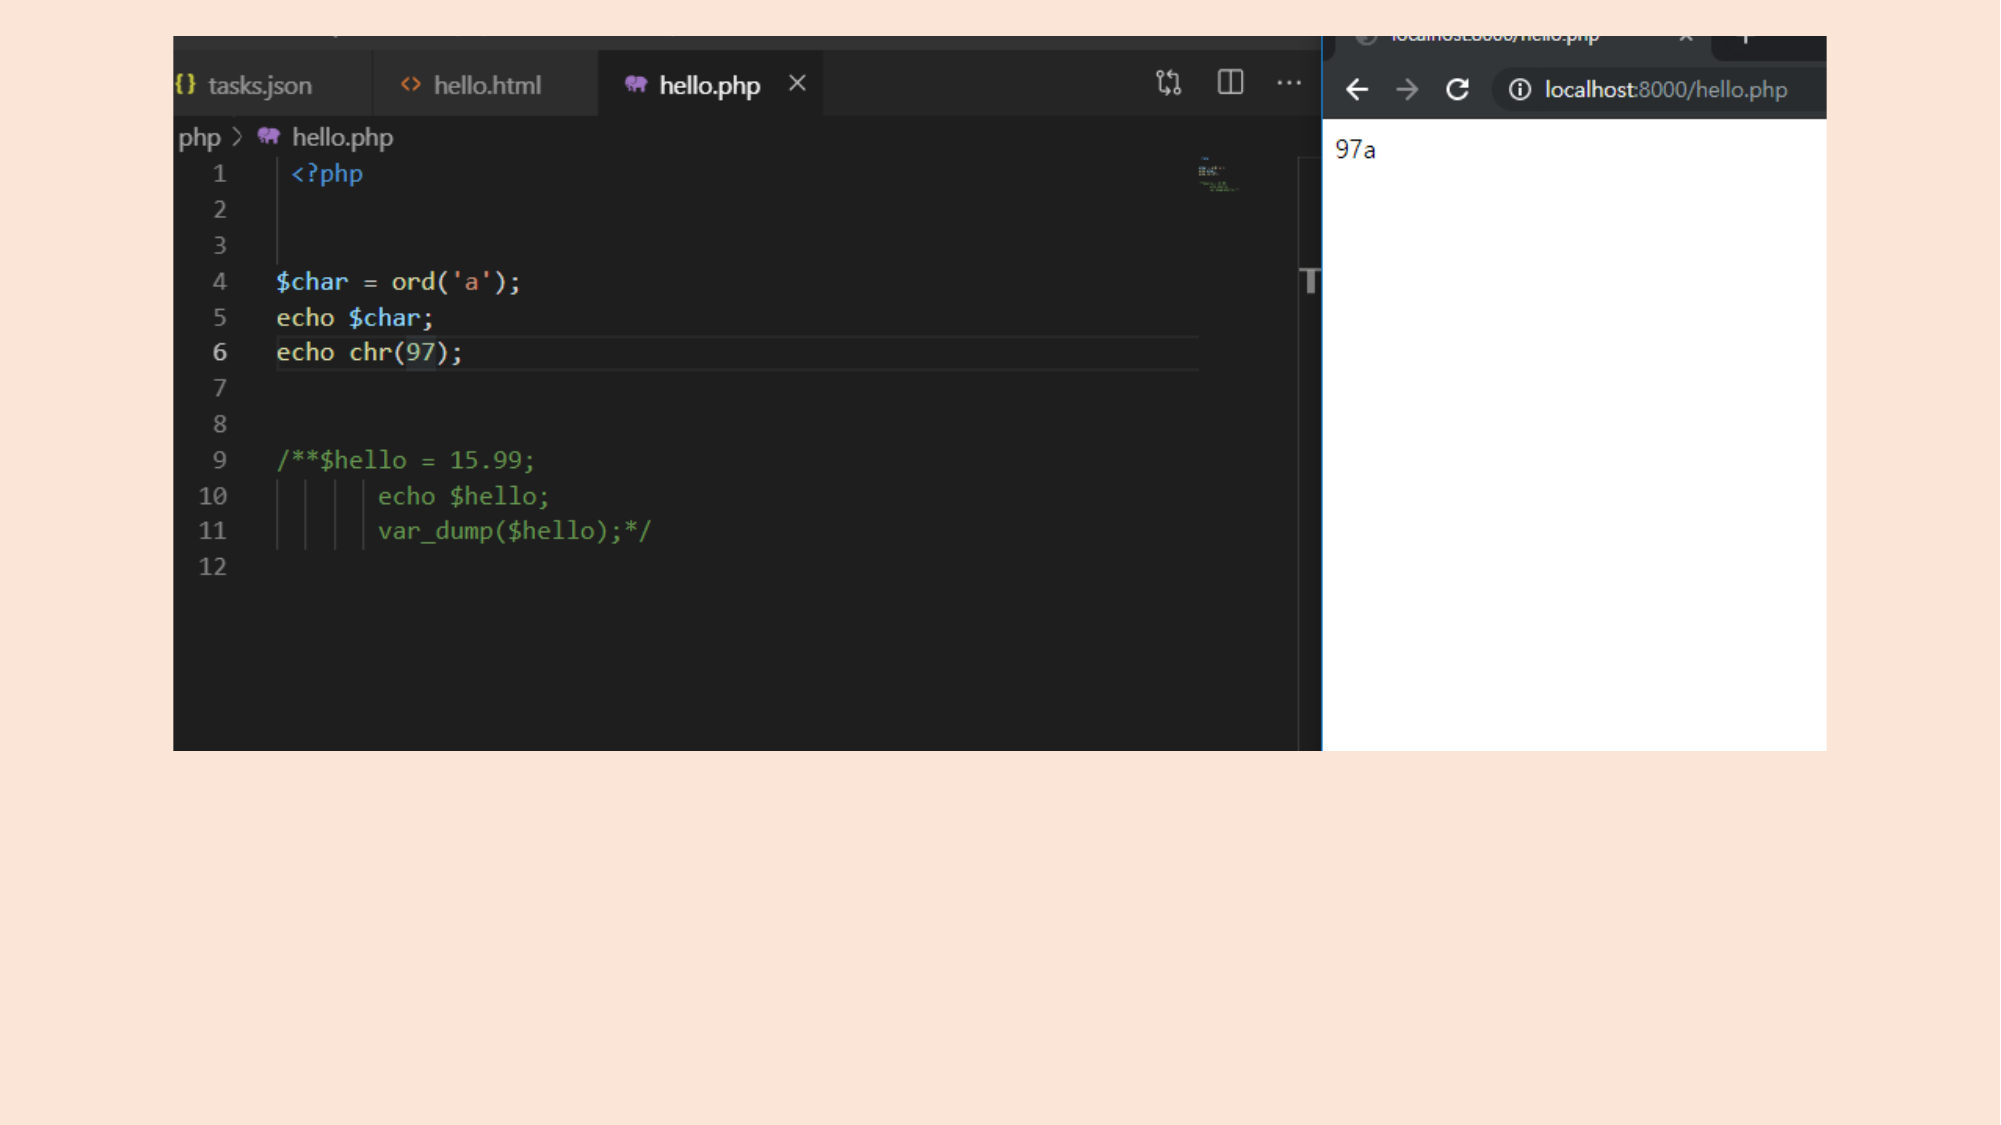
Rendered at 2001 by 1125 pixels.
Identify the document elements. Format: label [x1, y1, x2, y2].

picture [173, 36, 1827, 751]
